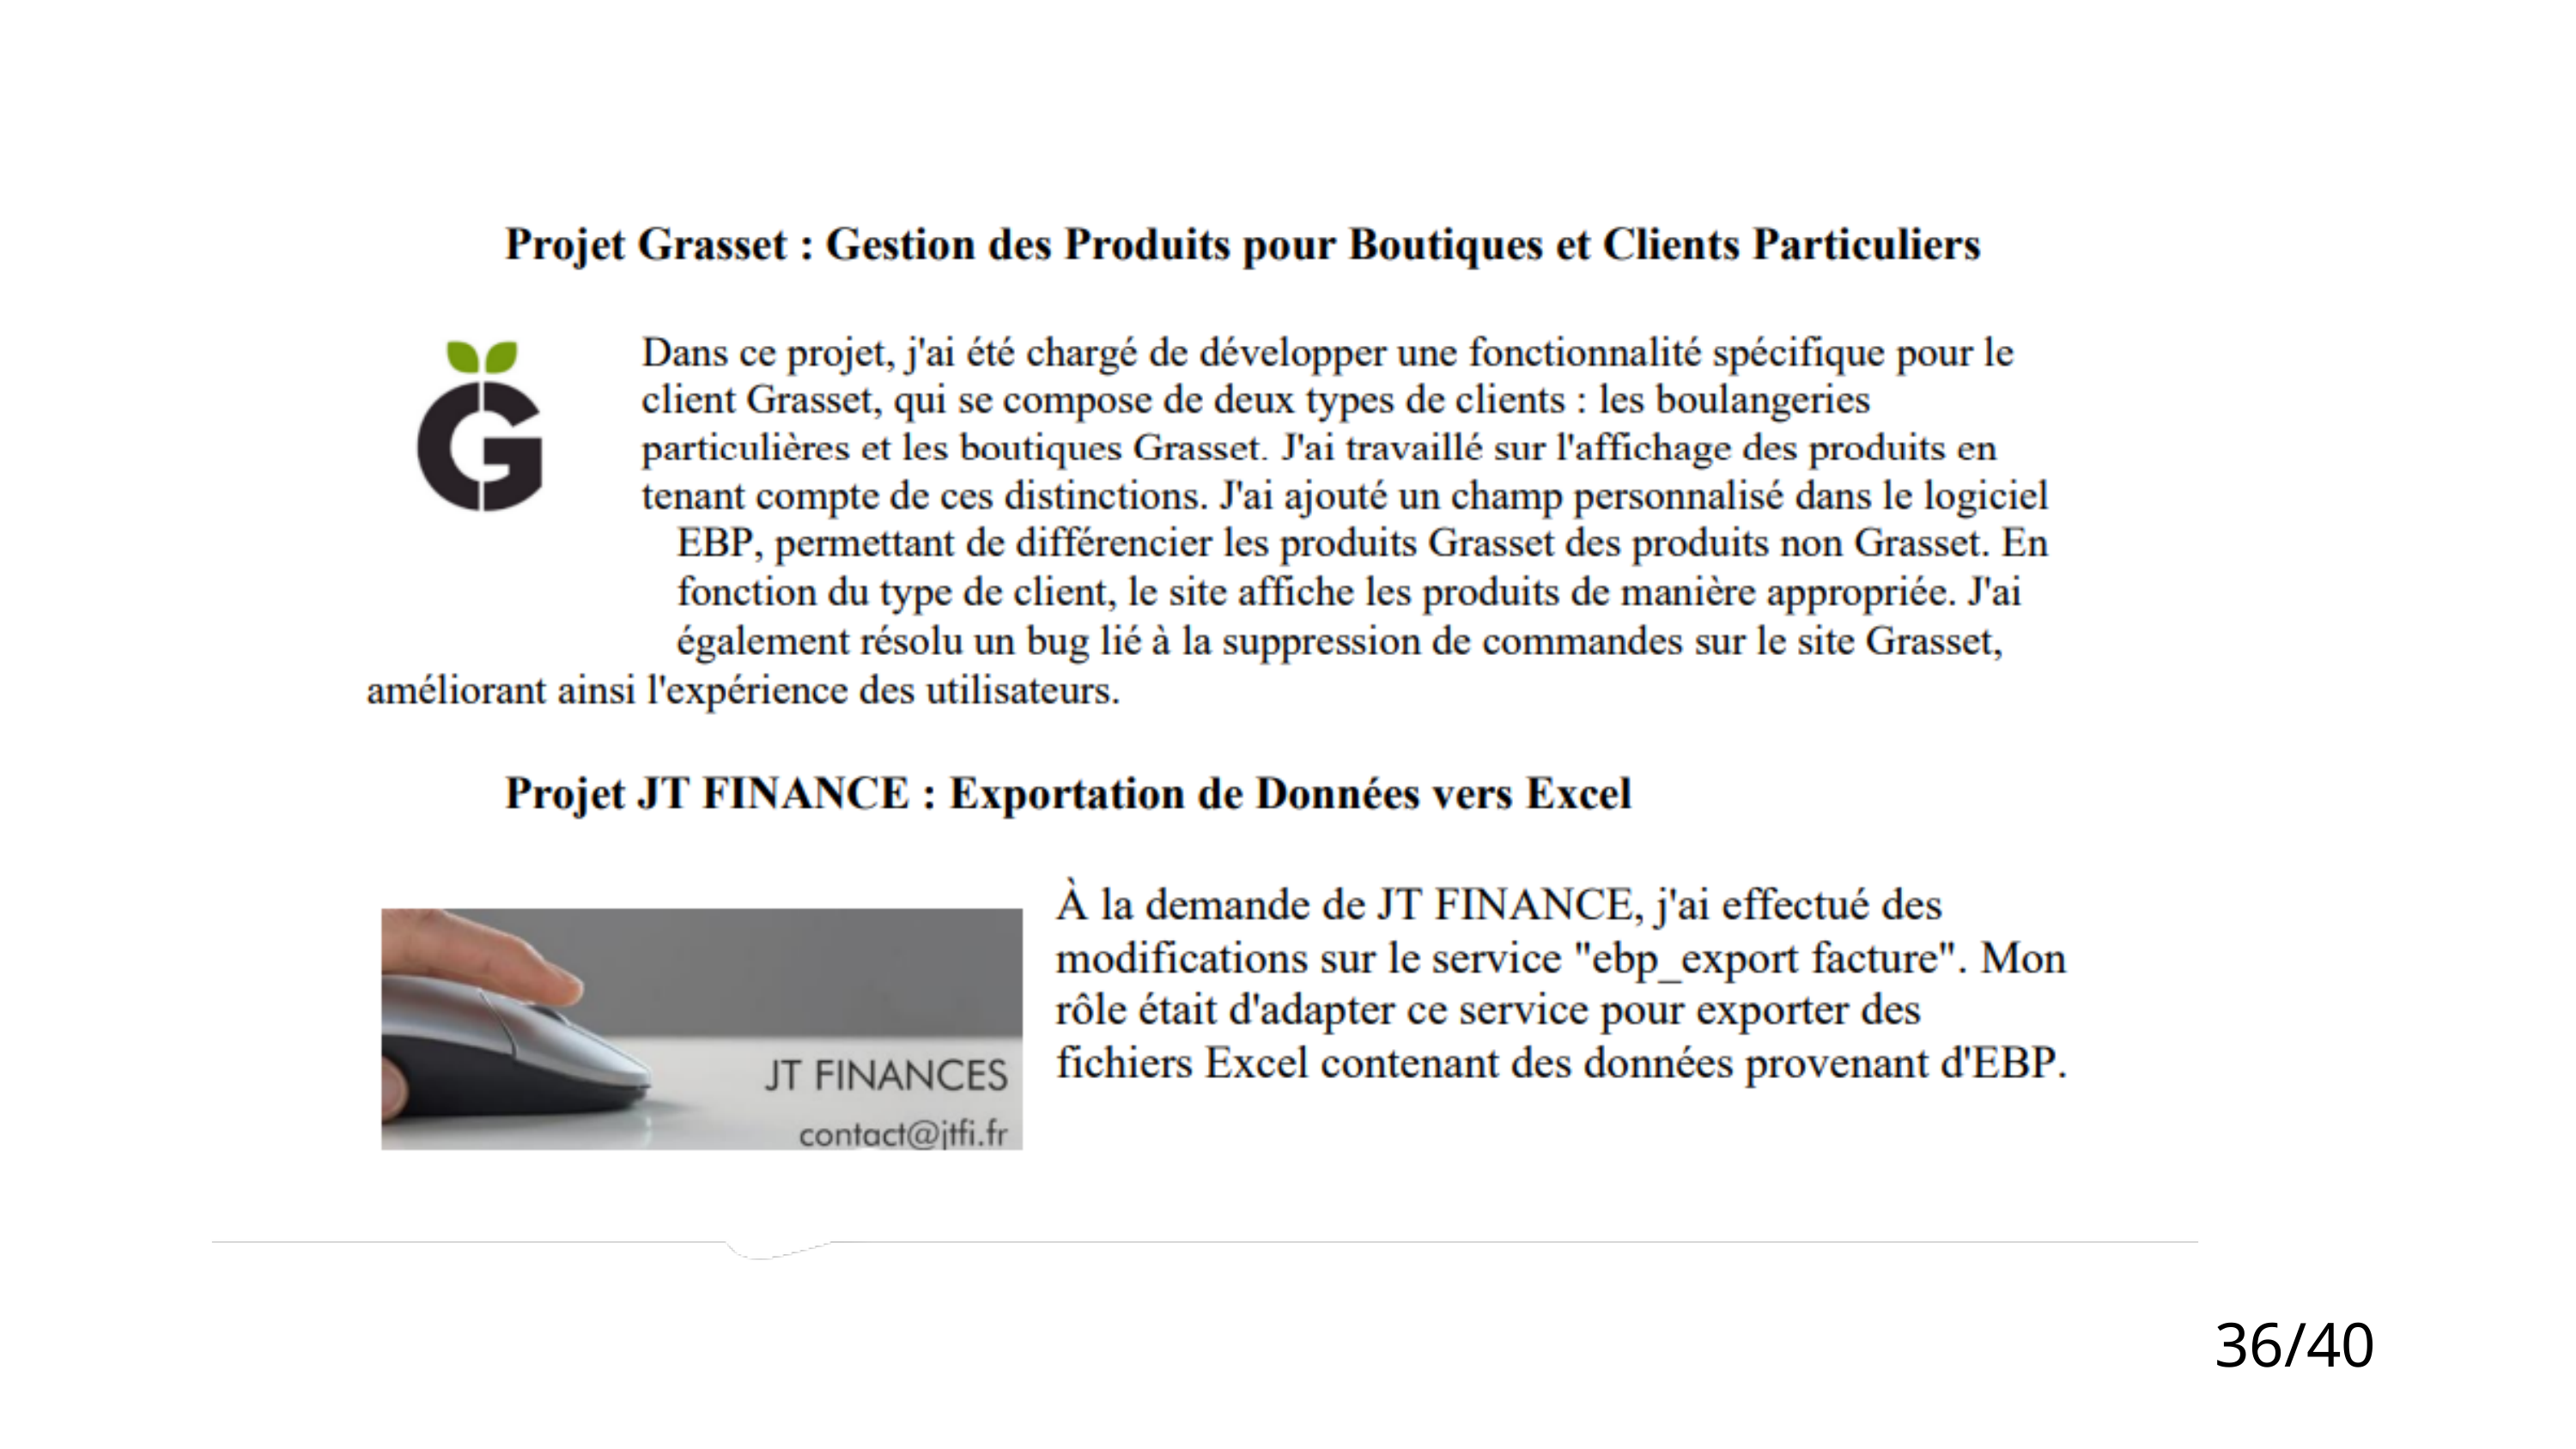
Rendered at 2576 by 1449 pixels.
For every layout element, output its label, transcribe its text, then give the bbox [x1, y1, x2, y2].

text_box 36/40 [2215, 1294, 2529, 1379]
text_box [211, 144, 2199, 1262]
